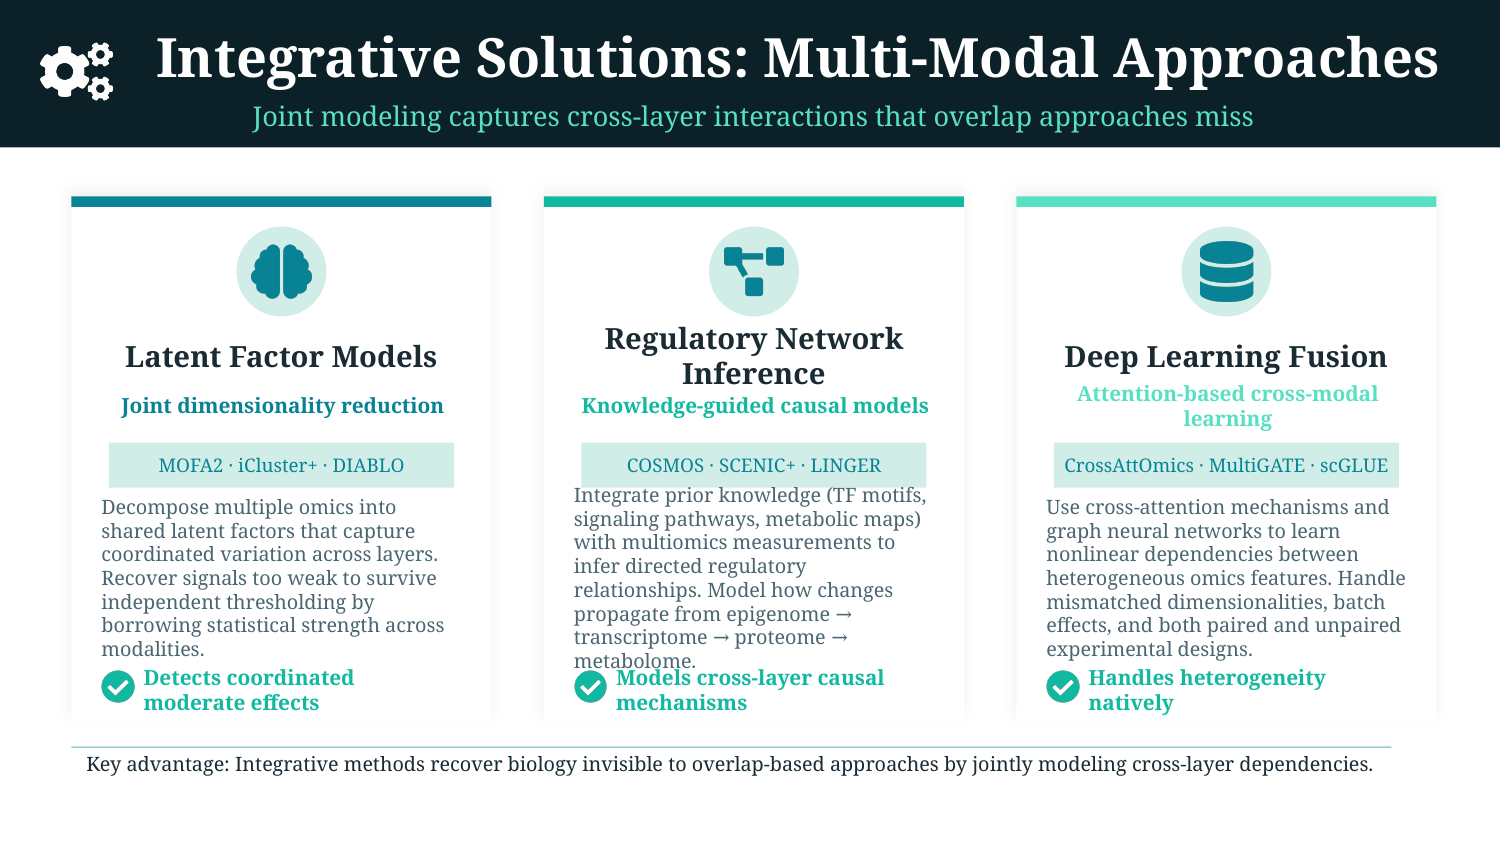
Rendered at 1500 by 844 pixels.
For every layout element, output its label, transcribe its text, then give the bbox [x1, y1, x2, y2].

text_box Handles heterogeneity natively [1088, 667, 1404, 712]
picture [1046, 669, 1080, 704]
text_box [730, 310, 778, 317]
text_box [71, 207, 492, 722]
text_box CrossAttOmics · MultiGATE · scGLUE [1053, 442, 1399, 488]
picture [723, 241, 785, 302]
picture [1196, 241, 1257, 302]
text_box COSMOS · SCENIC+ · LINGER [581, 442, 927, 488]
text_box Models cross-layer causal mechanisms [616, 667, 931, 712]
text_box [1203, 310, 1250, 317]
text_box Integrative Solutions: Multi-Modal Approaches [136, 6, 1462, 105]
text_box [1181, 226, 1272, 301]
text_box [236, 226, 327, 301]
text_box Attention-based cross-modal learning [1040, 386, 1416, 424]
text_box [708, 226, 799, 299]
text_box [1016, 207, 1437, 722]
text_box Decompose multiple omics into shared latent factors that capture coordinated variation across layers. Recover signals too weak to survive independent thresholding by borrowing statistical strength across modalities. [101, 502, 462, 653]
text_box Integrate prior knowledge (TF motifs, signaling pathways, metabolic maps) with multiomics measurements to infer directed regulatory relationships. Model how changes propagate from epigenome → transcriptome → proteome → metabolome. [573, 502, 934, 653]
text_box Latent Factor Models [93, 331, 469, 380]
text_box [1016, 196, 1437, 207]
text_box [71, 196, 492, 207]
text_box Regulatory Network Inference [566, 331, 942, 380]
picture [251, 241, 312, 302]
text_box Knowledge-guided causal models [567, 386, 943, 424]
text_box Deep Learning Fusion [1038, 331, 1414, 380]
text_box MOFA2 · iCluster+ · DIABLO [108, 442, 454, 488]
text_box [258, 310, 305, 317]
picture [101, 669, 135, 704]
picture [573, 669, 608, 704]
text_box Joint dimensionality reduction [95, 386, 471, 424]
text_box Use cross-attention mechanisms and graph neural networks to learn nonlinear dependencies between heterogeneous omics features. Handle mismatched dimensionalities, batch effects, and both paired and unpaired experimental designs. [1046, 502, 1407, 653]
text_box Joint modeling captures cross-layer interactions that overlap approaches miss [138, 85, 1369, 146]
text_box [543, 196, 964, 207]
picture [40, 34, 113, 108]
text_box [543, 207, 964, 722]
text_box Detects coordinated moderate effects [143, 667, 459, 712]
text_box Key advantage: Integrative methods recover biology invisible to overlap-based approaches by jointly modeling cross-layer dependencies. [71, 740, 1392, 786]
